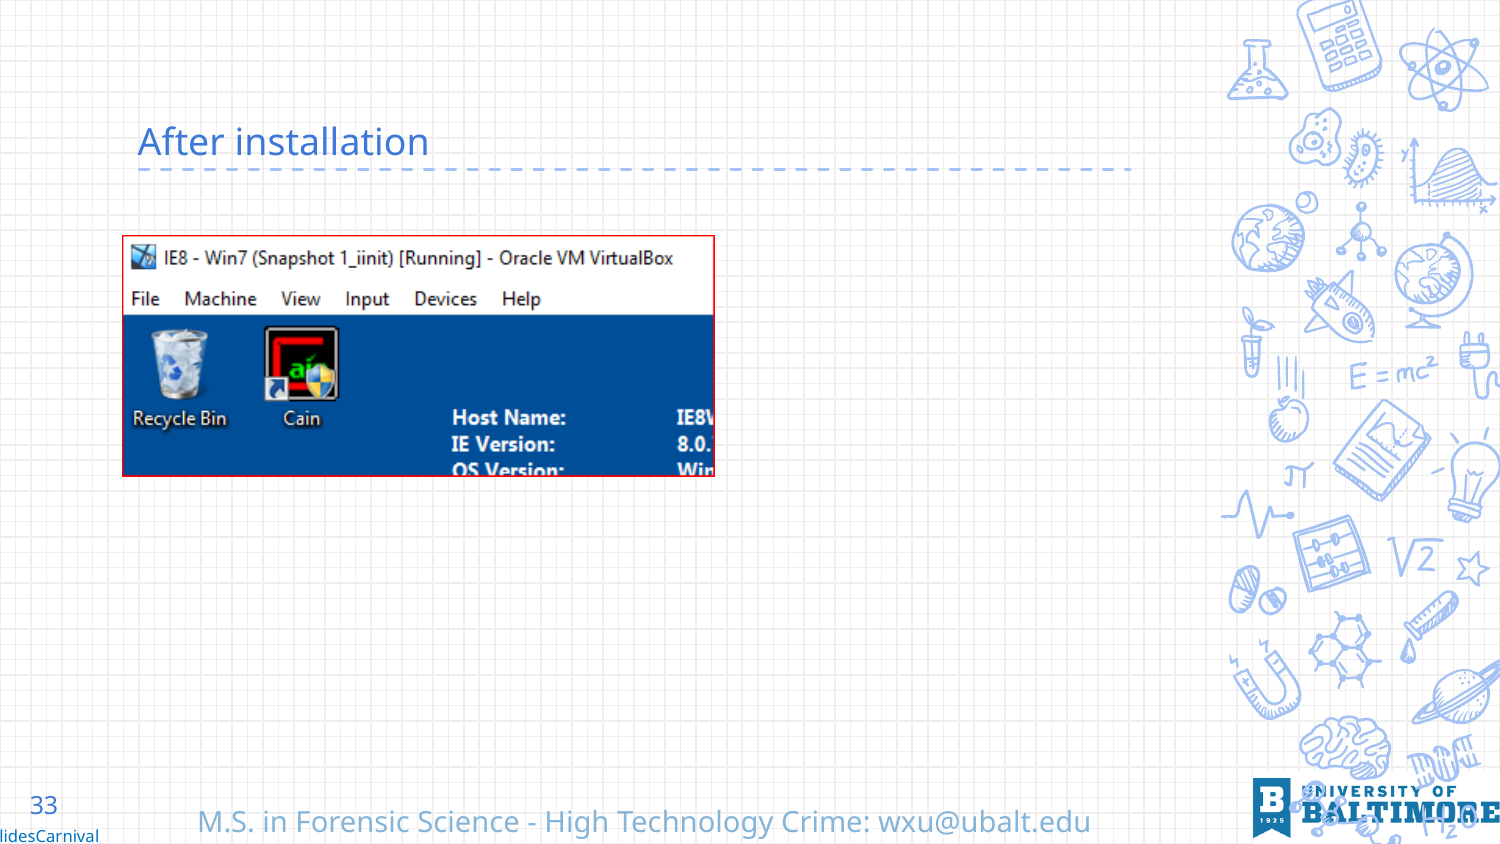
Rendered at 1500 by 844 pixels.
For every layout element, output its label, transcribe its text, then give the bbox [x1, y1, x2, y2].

picture [1327, 813, 1336, 822]
title After installation [122, 36, 1130, 178]
picture [122, 235, 716, 477]
slide_number 33 [14, 774, 105, 840]
picture [1316, 786, 1321, 797]
picture [1365, 817, 1376, 833]
picture [1253, 771, 1500, 844]
